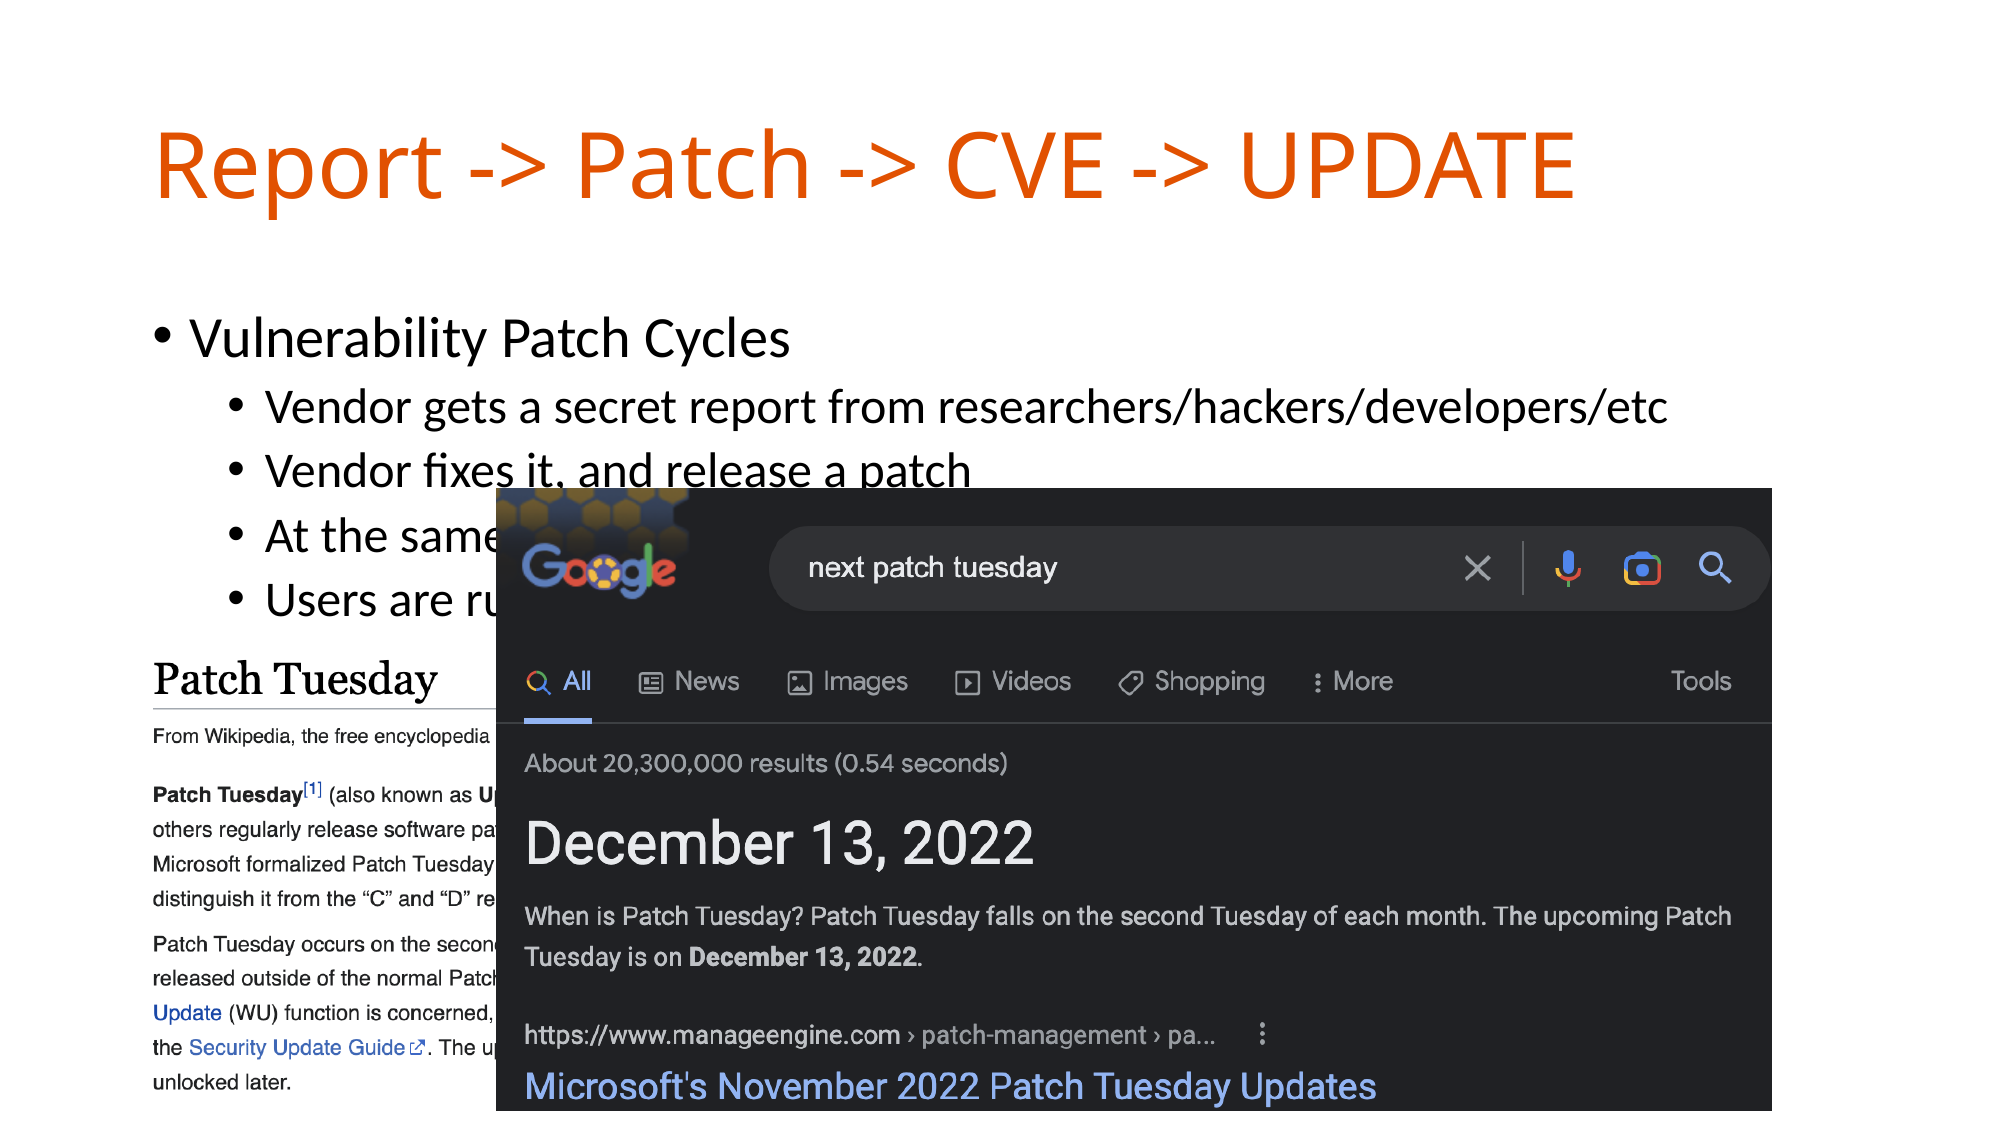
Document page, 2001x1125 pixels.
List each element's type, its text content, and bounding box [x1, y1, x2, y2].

picture [137, 488, 1772, 1111]
title Report -> Patch -> CVE -> UPDATE [137, 59, 1863, 278]
list Vulnerability Patch Cycles Vendor gets a secret report from researchers/hackers/developers/etc Vendor fixes it, and release a patch At the same time, archive the vulnerability in the CVE database Users are running updates to be immune to the vulnerability [137, 299, 1863, 1014]
